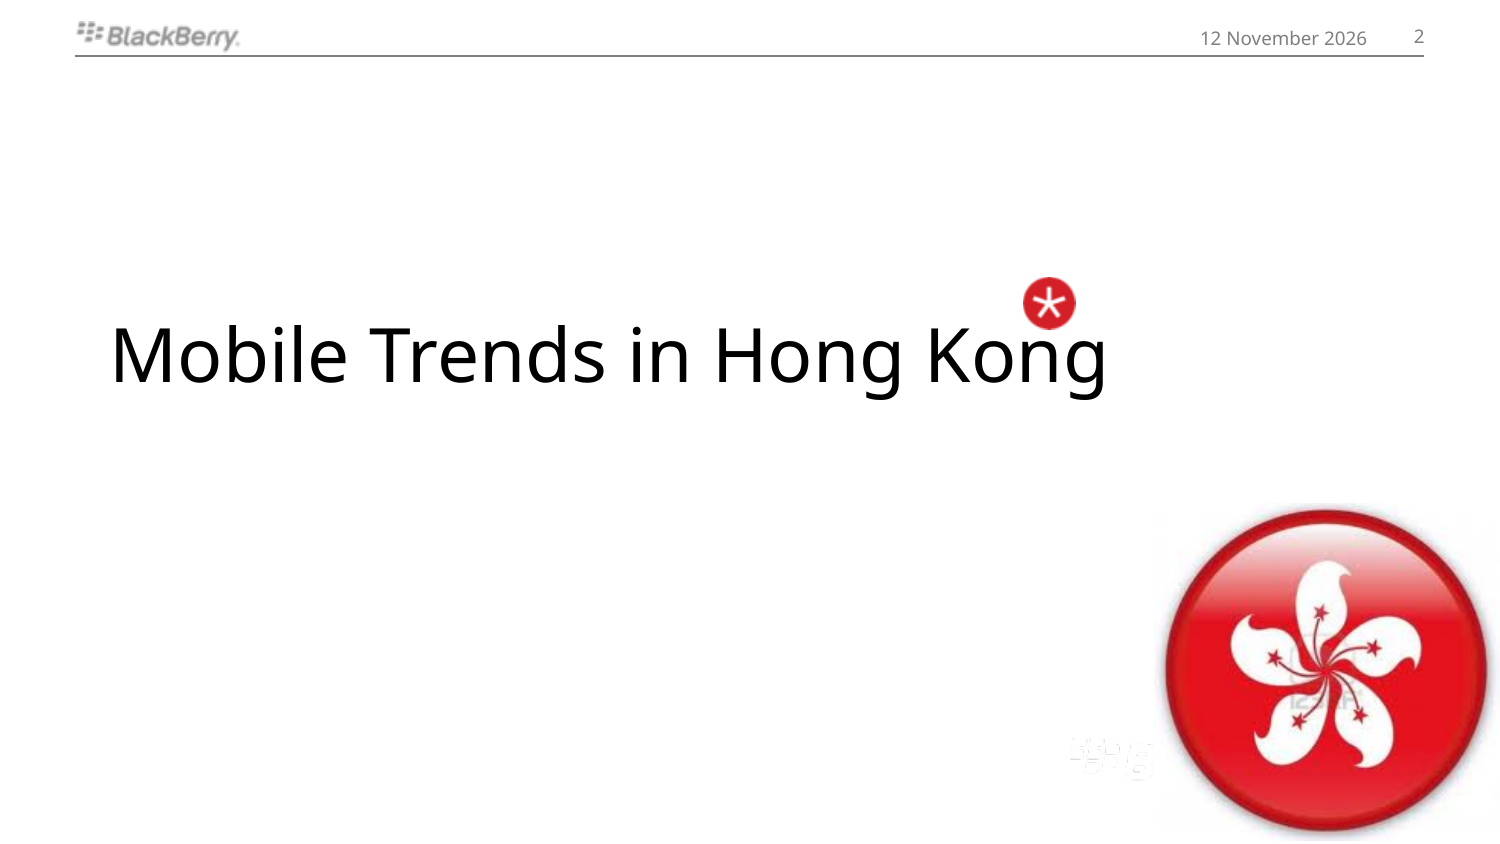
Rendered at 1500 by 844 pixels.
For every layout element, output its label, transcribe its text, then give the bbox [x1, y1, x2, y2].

text_box Mobile Trends in Hong Kong [94, 248, 1246, 457]
picture [1022, 276, 1078, 333]
picture [74, 17, 244, 56]
picture [1069, 502, 1500, 841]
